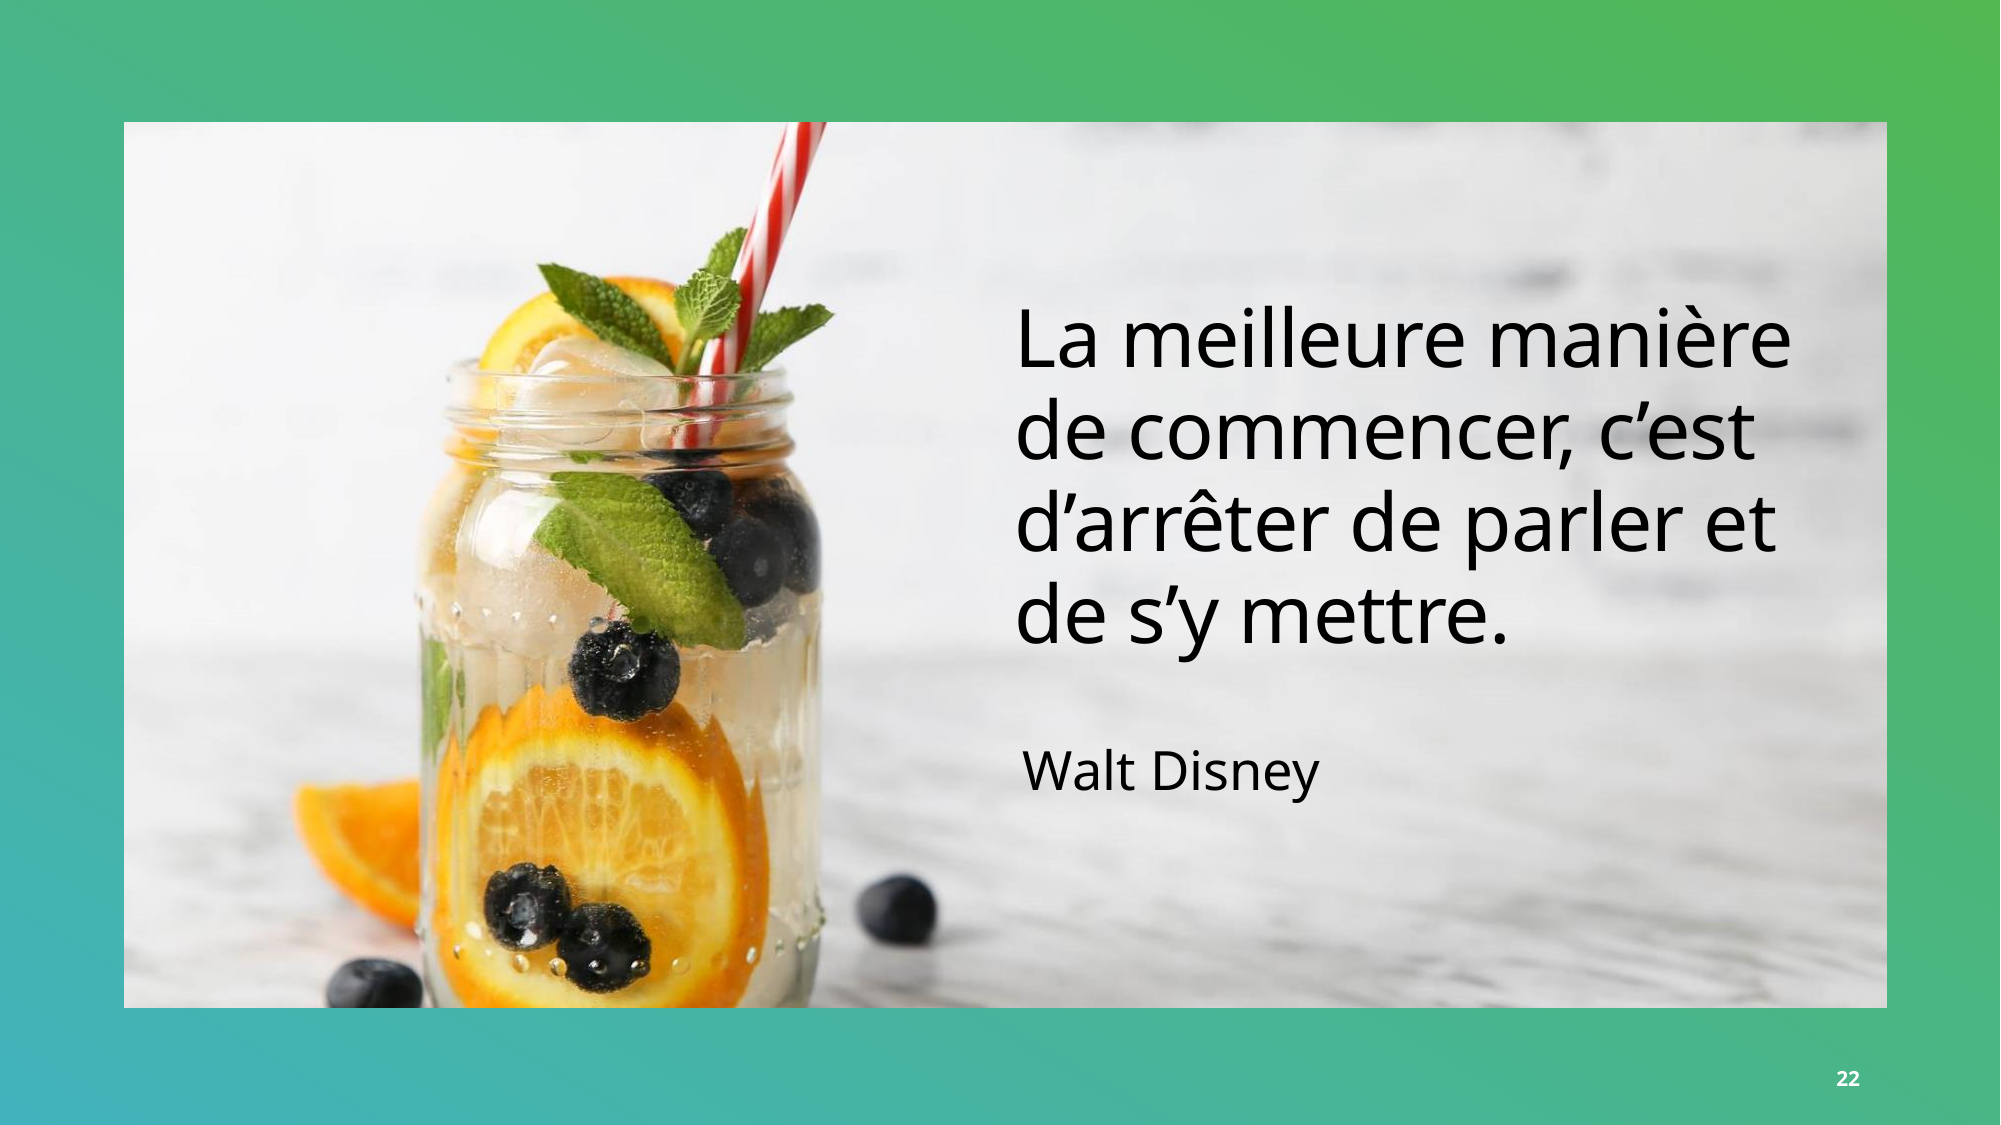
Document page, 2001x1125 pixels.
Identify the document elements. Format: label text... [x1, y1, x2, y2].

slide_number 22 [1788, 1050, 1875, 1110]
picture [124, 122, 1887, 1008]
